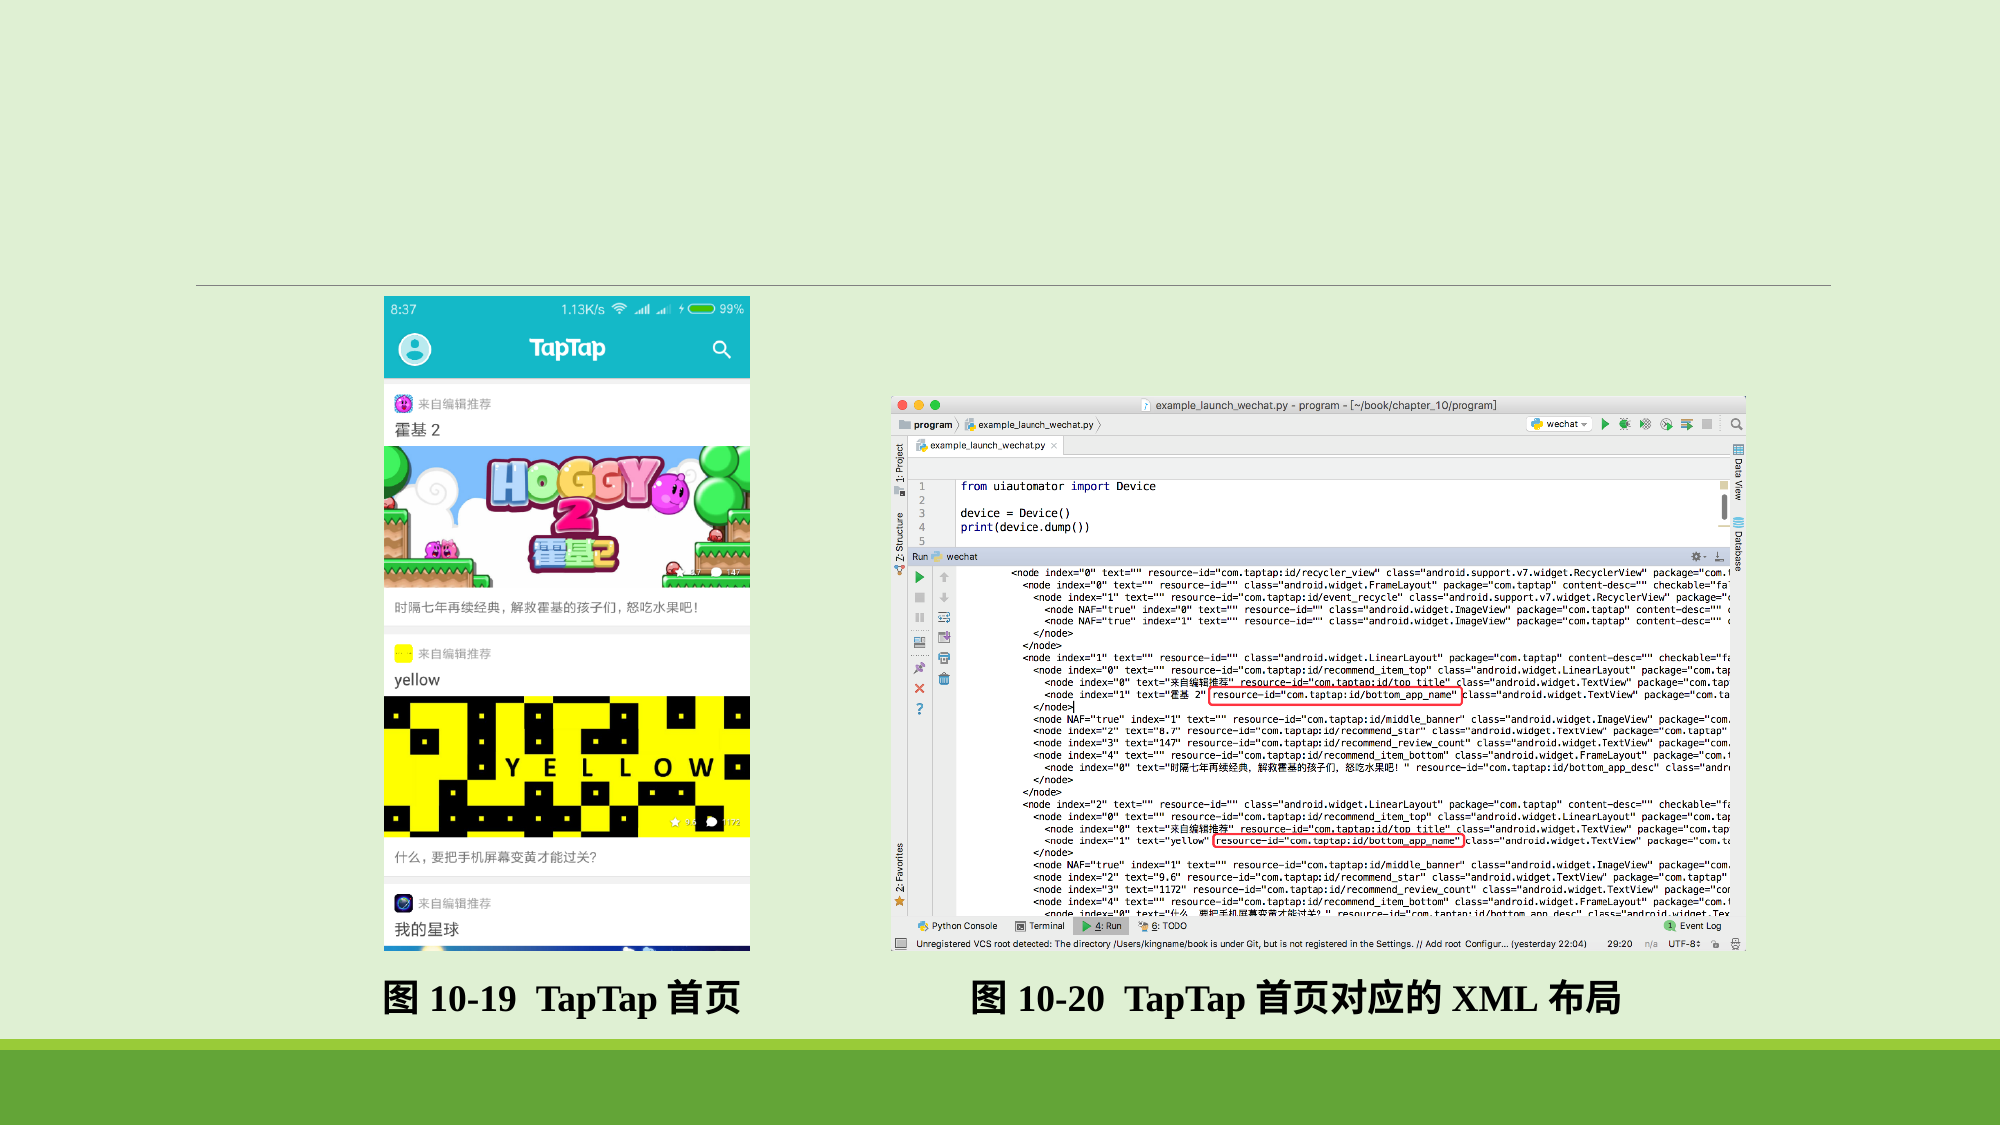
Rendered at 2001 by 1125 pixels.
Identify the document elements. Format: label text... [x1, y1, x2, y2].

picture [891, 396, 1746, 952]
text_box 图10-19 TapTap首页 图10-20 TapTap首页对应的XML布局 [314, 966, 1692, 1027]
picture [383, 295, 751, 951]
